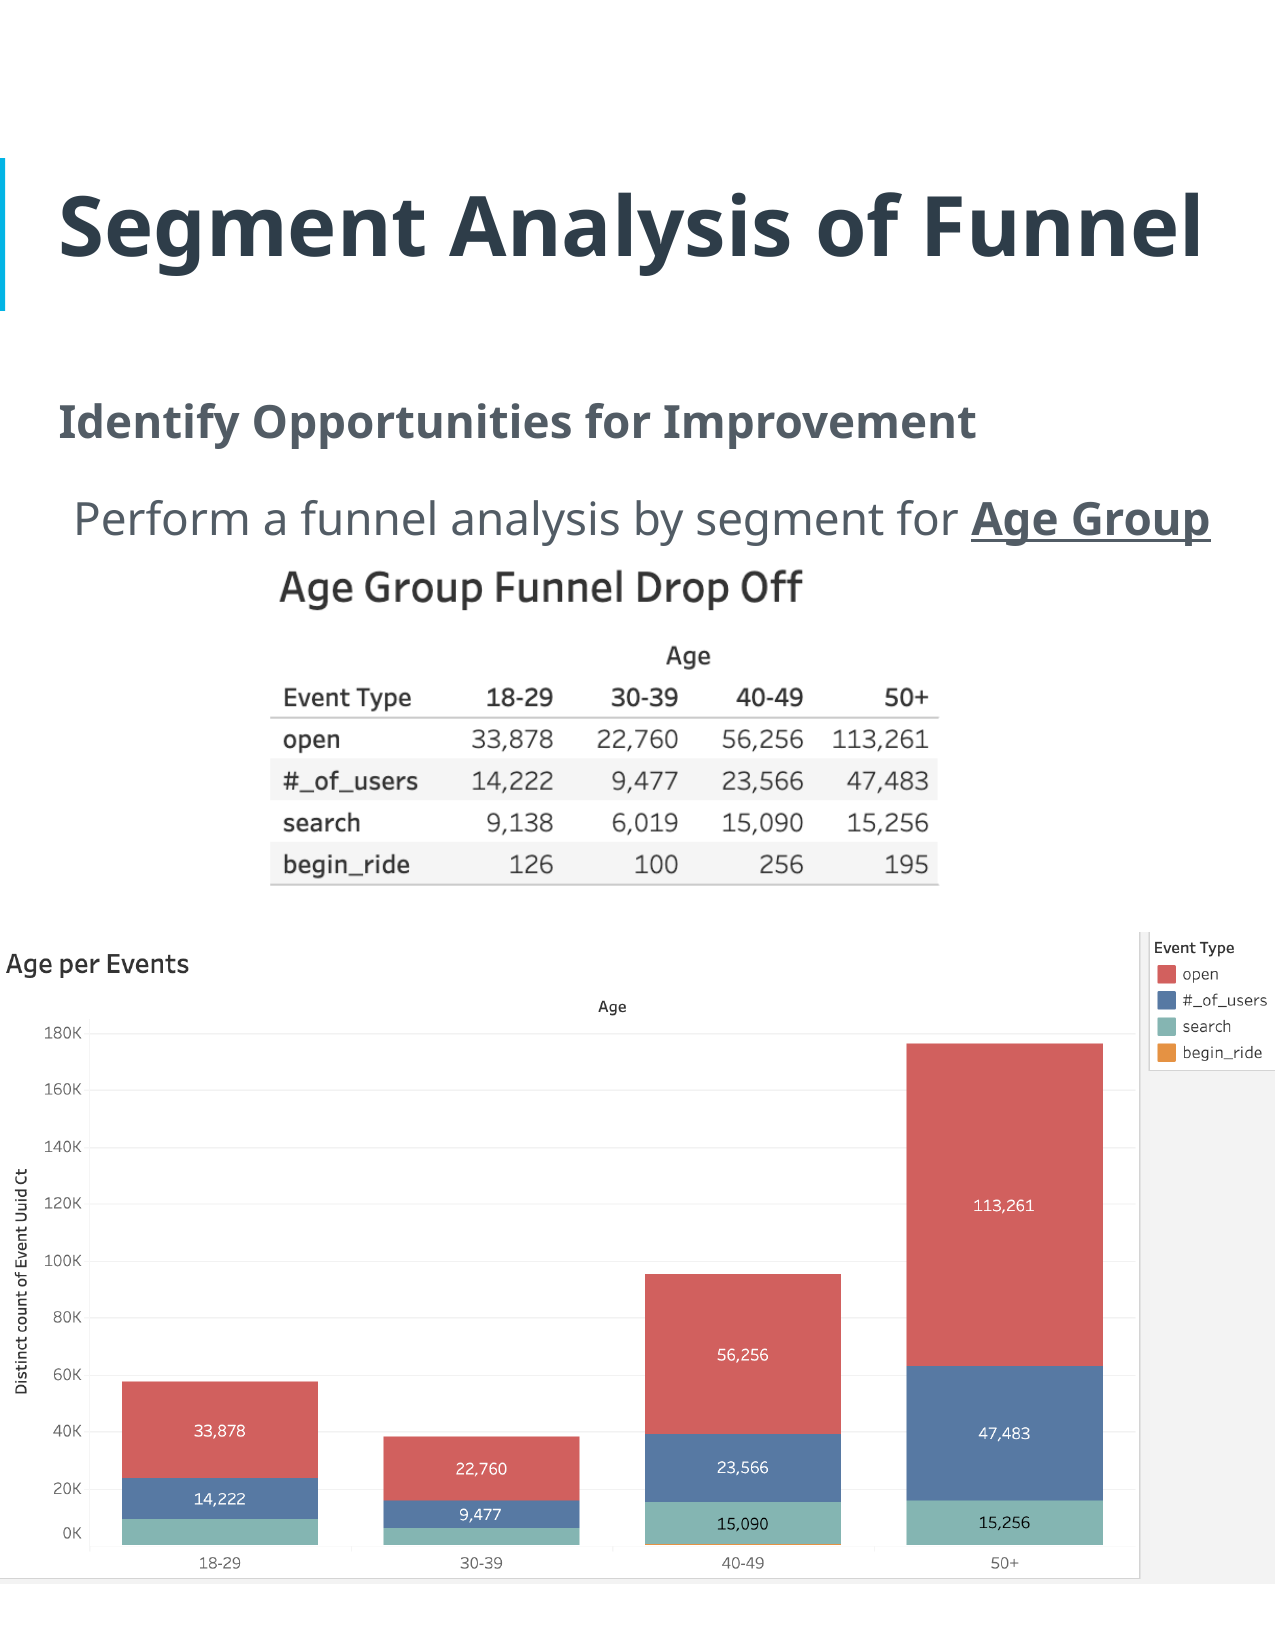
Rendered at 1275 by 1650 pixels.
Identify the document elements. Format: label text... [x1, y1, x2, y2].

title Segment Analysis of Funnel [43, 142, 1232, 327]
picture [0, 932, 1275, 1584]
picture [264, 558, 949, 892]
list Identify Opportunities for Improvement Perform a funnel analysis by segment for Age Group [43, 369, 1232, 930]
